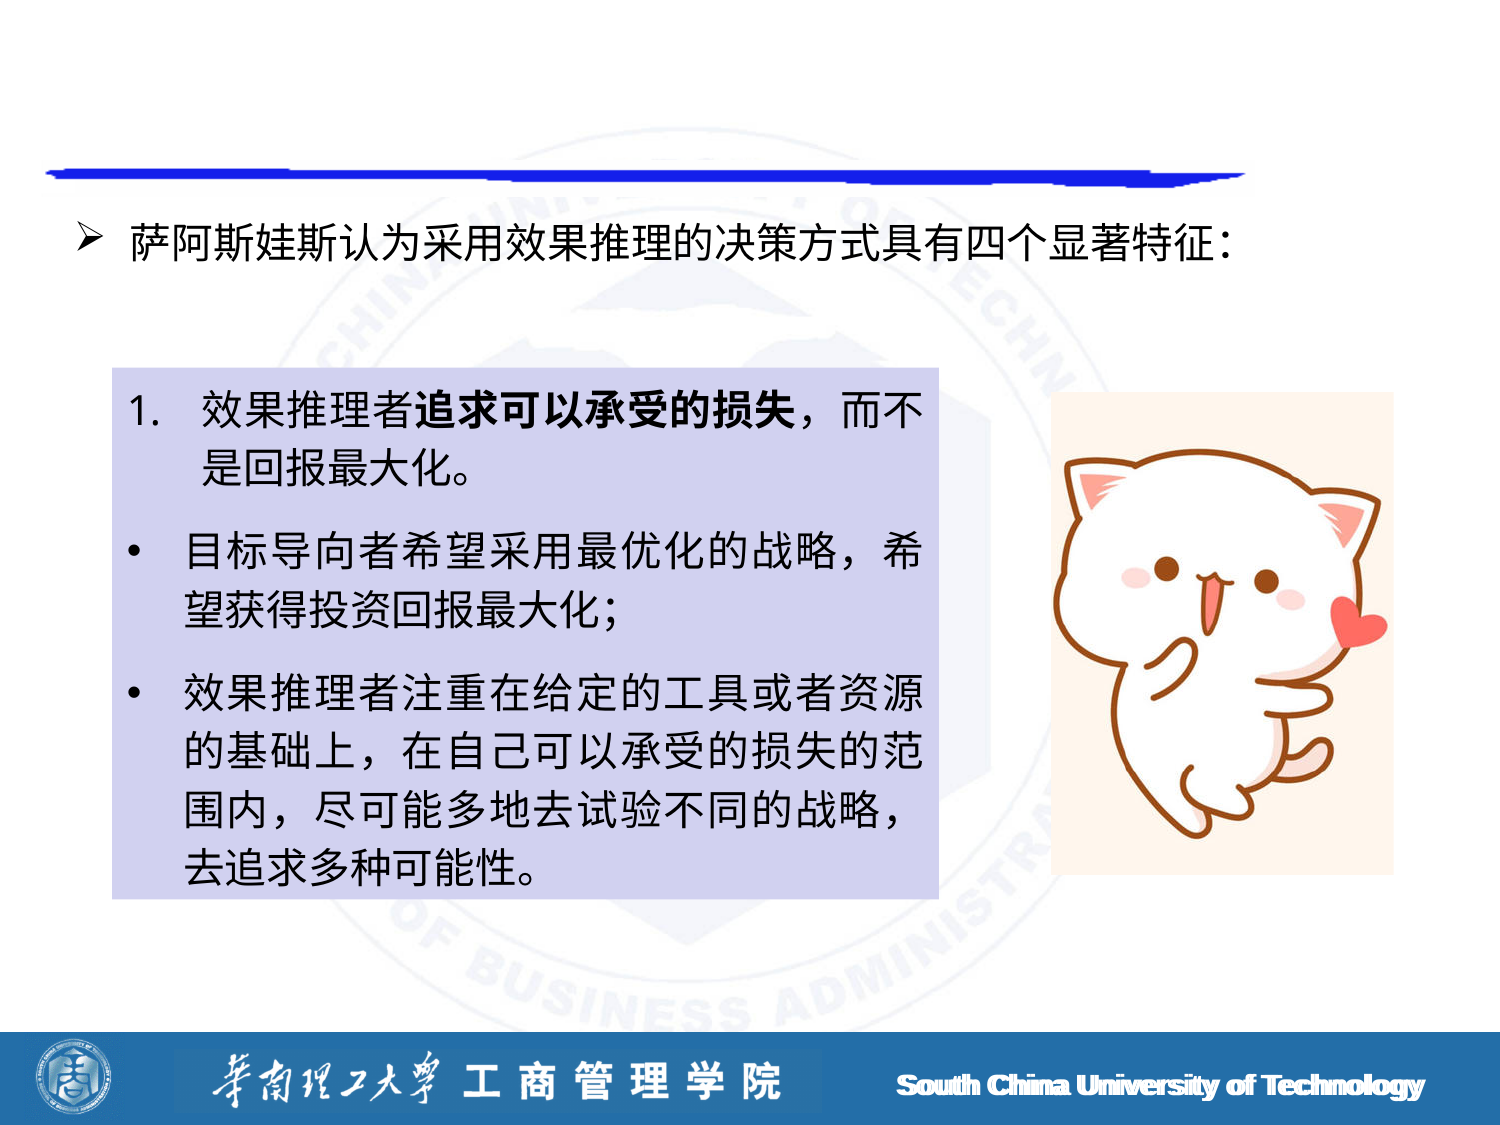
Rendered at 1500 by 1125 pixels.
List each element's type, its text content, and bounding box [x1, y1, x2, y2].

text_box 萨阿斯娃斯认为采用效果推理的决策方式具有四个显著特征： [58, 200, 1394, 274]
footer South China University of Technology [826, 1058, 1500, 1125]
picture [0, 274, 1500, 1125]
text_box 效果推理者追求可以承受的损失，而不是回报最大化。 目标导向者希望采用最优化的战略，希望获得投资回报最大化； 效果推理者注重在给定的工具或者资源的基础上，在自己可以承受的损失的范围内，尽可能多地去试验不同的战略，去追求多种可能性。 [112, 367, 939, 900]
picture [41, 105, 1270, 200]
